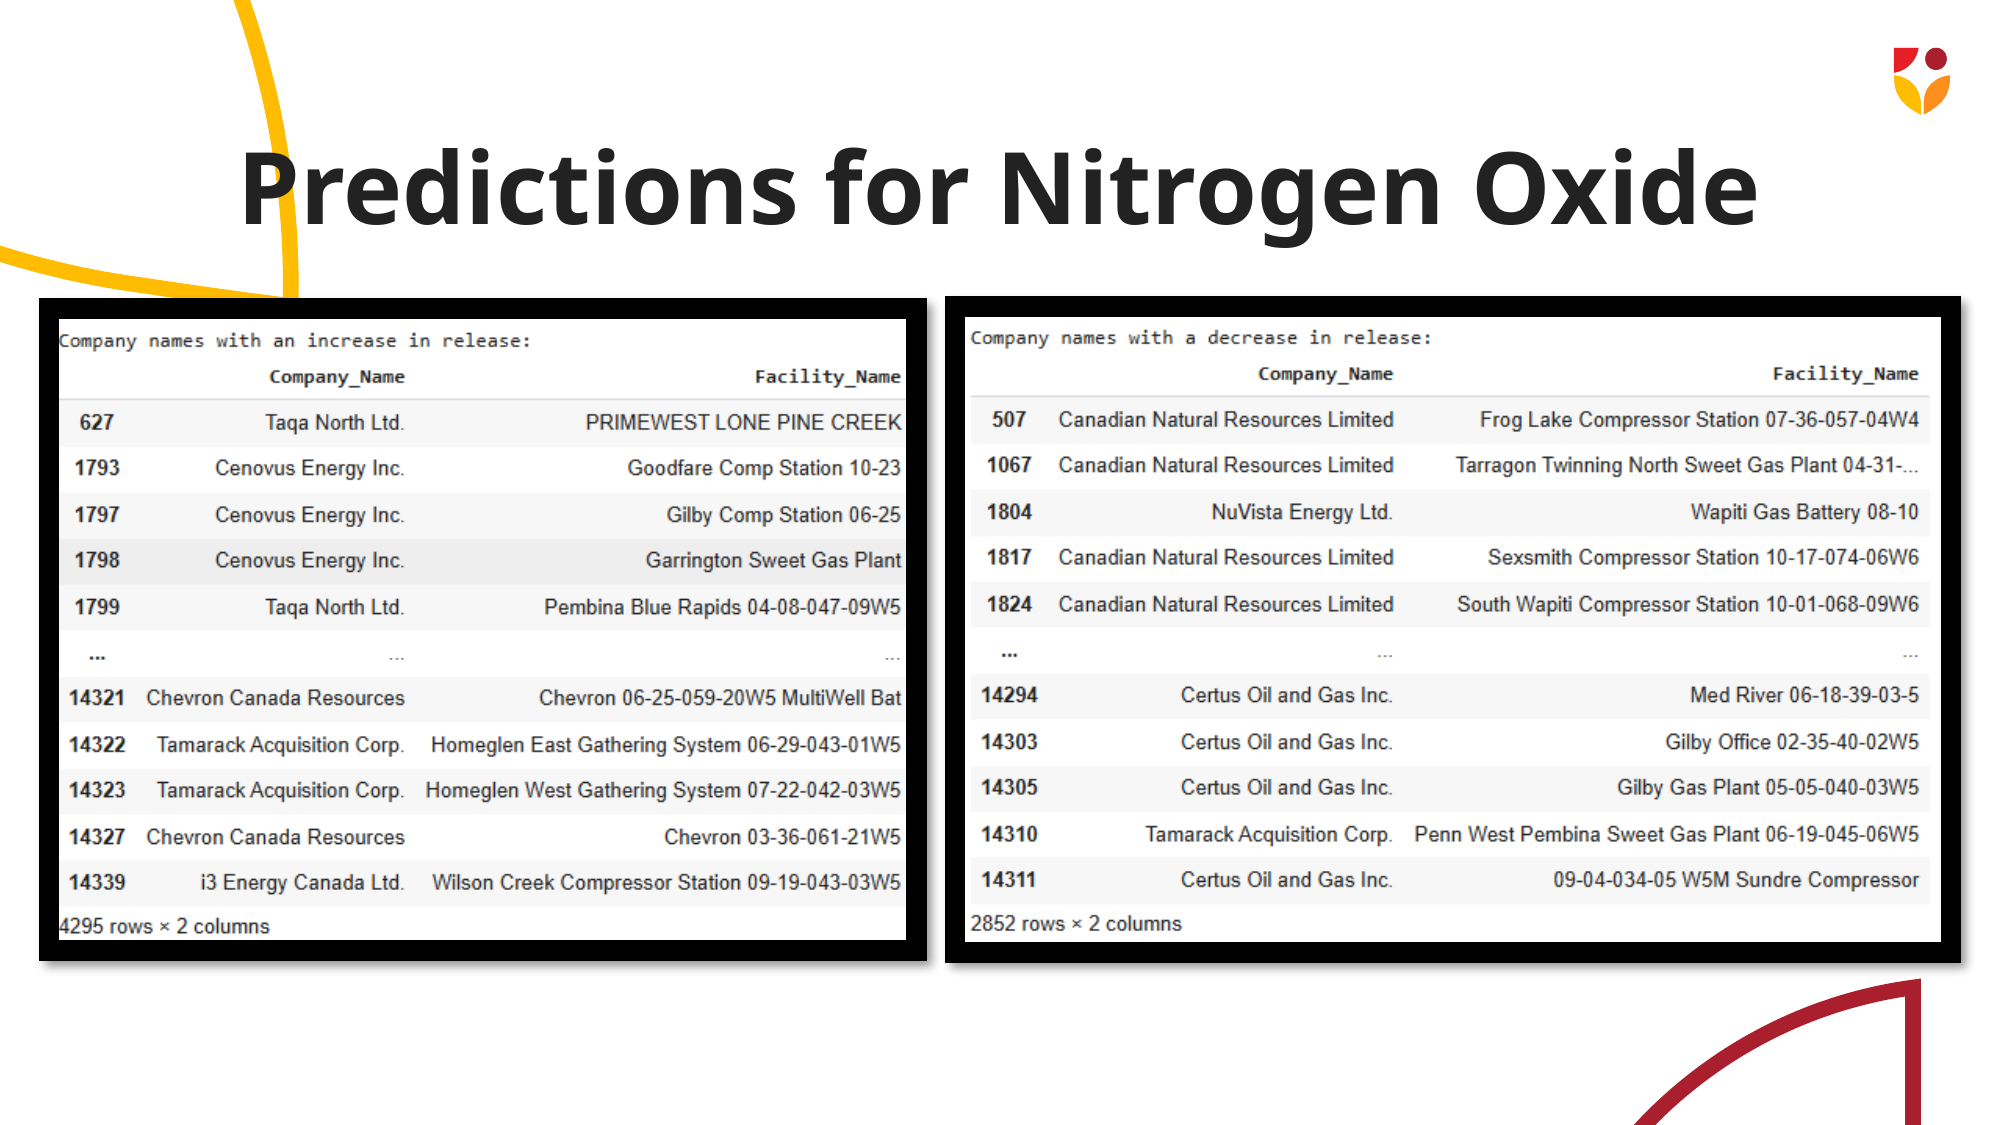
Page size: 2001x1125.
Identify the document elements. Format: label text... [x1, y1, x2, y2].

title Predictions for Nitrogen Oxide [137, 83, 1863, 302]
picture [965, 316, 1941, 943]
picture [59, 319, 907, 940]
picture [1883, 39, 1957, 123]
